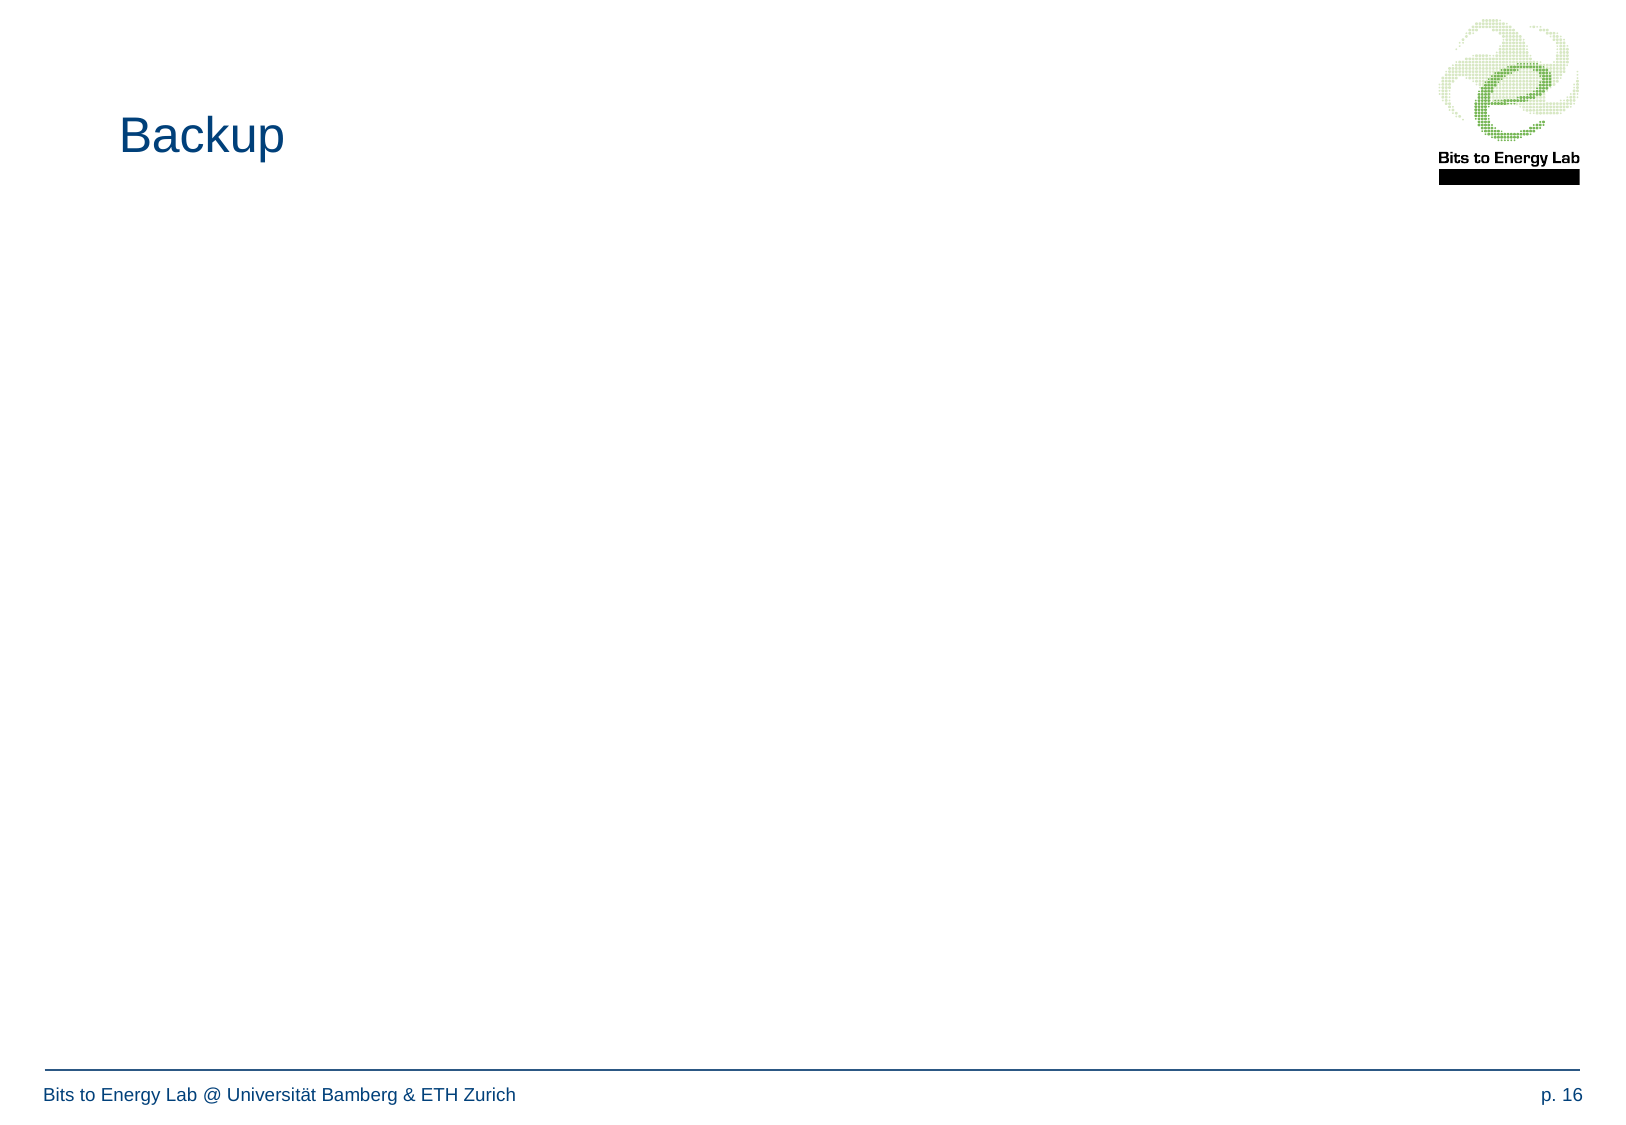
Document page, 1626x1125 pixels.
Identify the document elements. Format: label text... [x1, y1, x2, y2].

title Backup [103, 44, 1415, 220]
